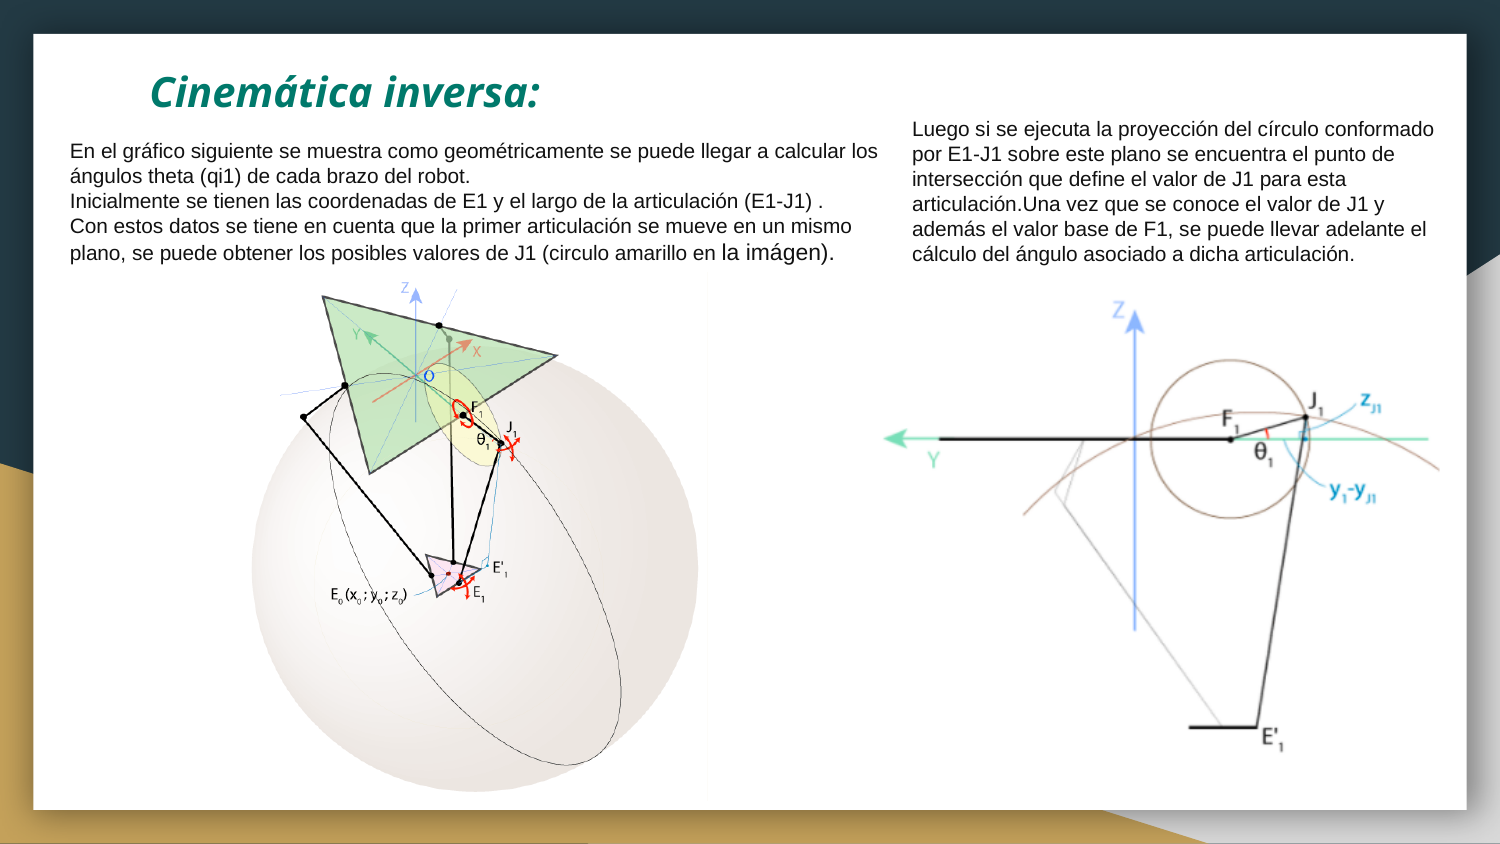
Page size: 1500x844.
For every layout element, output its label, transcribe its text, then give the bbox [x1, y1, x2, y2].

text_box En el gráfico siguiente se muestra como geométricamente se puede llegar a calcular los ángulos theta (qi1) de cada brazo del robot. Inicialmente se tienen las coordenadas de E1 y el largo de la articulación (E1-J1) . Con estos datos se tiene en cuenta que la primer articulación se mueve en un mismo plano, se puede obtener los posibles valores de J1 (circulo amarillo en la imágen). [54, 122, 896, 315]
picture [856, 287, 1462, 765]
text_box Luego si se ejecuta la proyección del círculo conformado por E1-J1 sobre este plano se encuentra el punto de intersección que define el valor de J1 para esta articulación.Una vez que se conoce el valor de J1 y además el valor base de F1, se puede llevar adelante el cálculo del ángulo asociado a dicha articulación. [896, 100, 1462, 286]
picture [243, 272, 708, 801]
title Cinemática inversa: [134, 50, 1366, 122]
